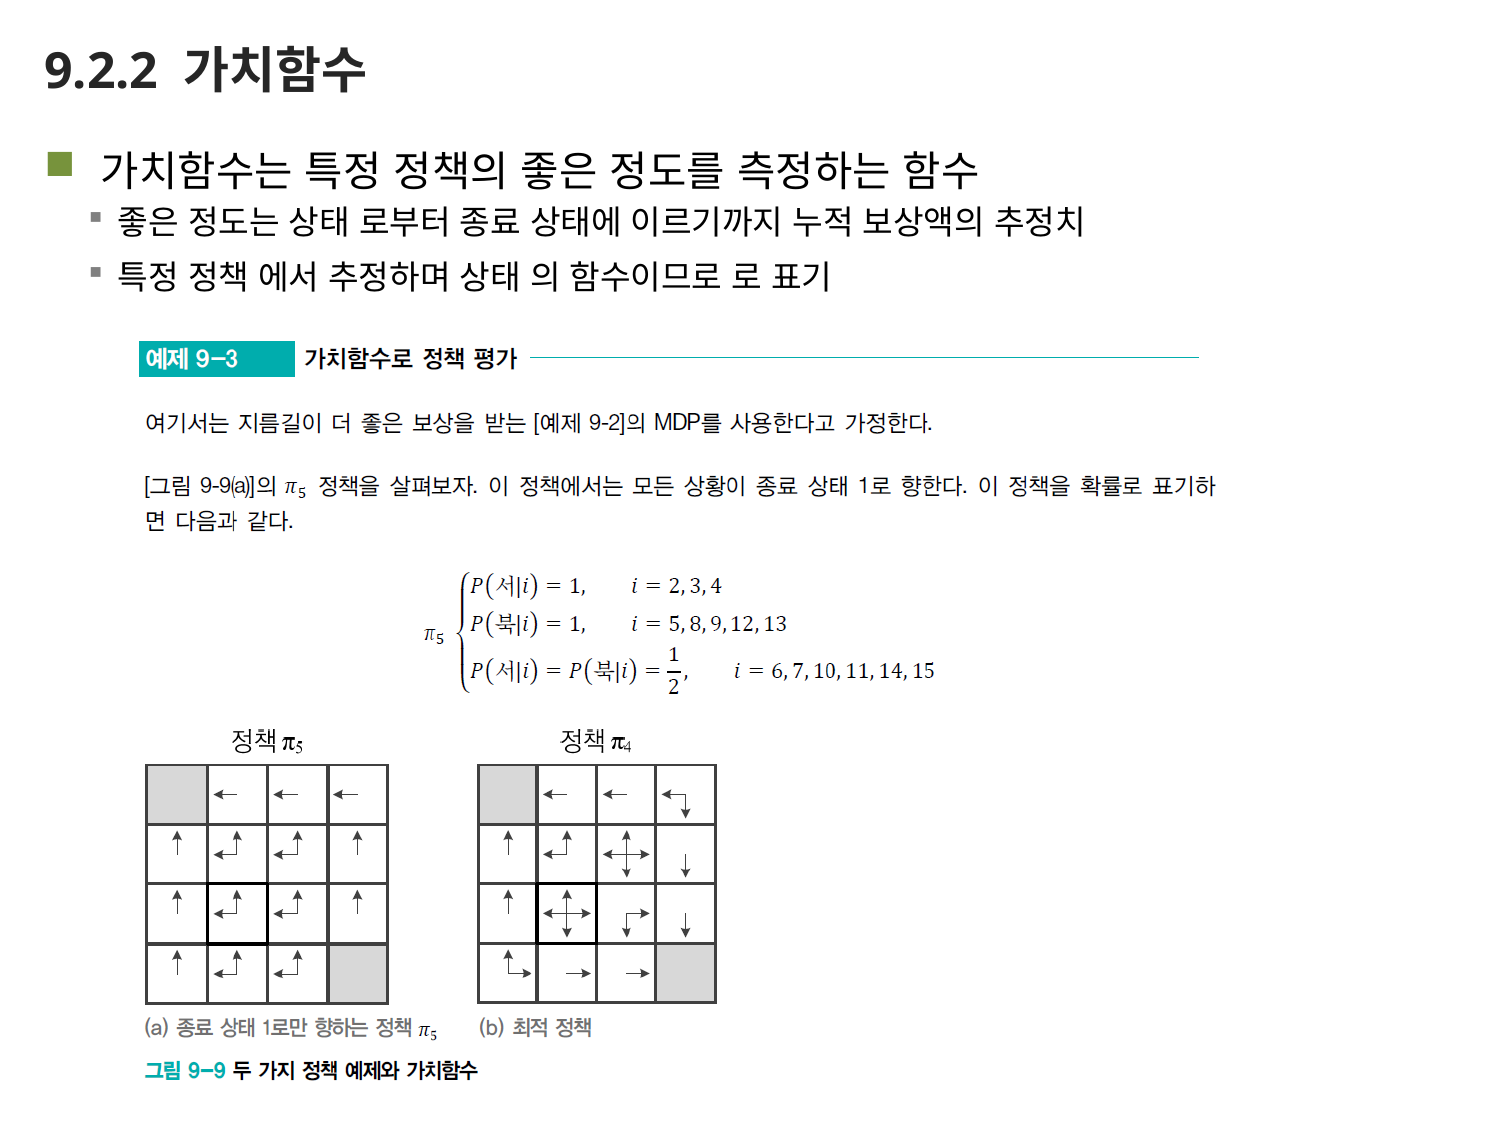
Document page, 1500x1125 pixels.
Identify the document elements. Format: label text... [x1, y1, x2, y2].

picture [135, 338, 1223, 1084]
title 9.2.2 가치함수 [29, 23, 1448, 114]
